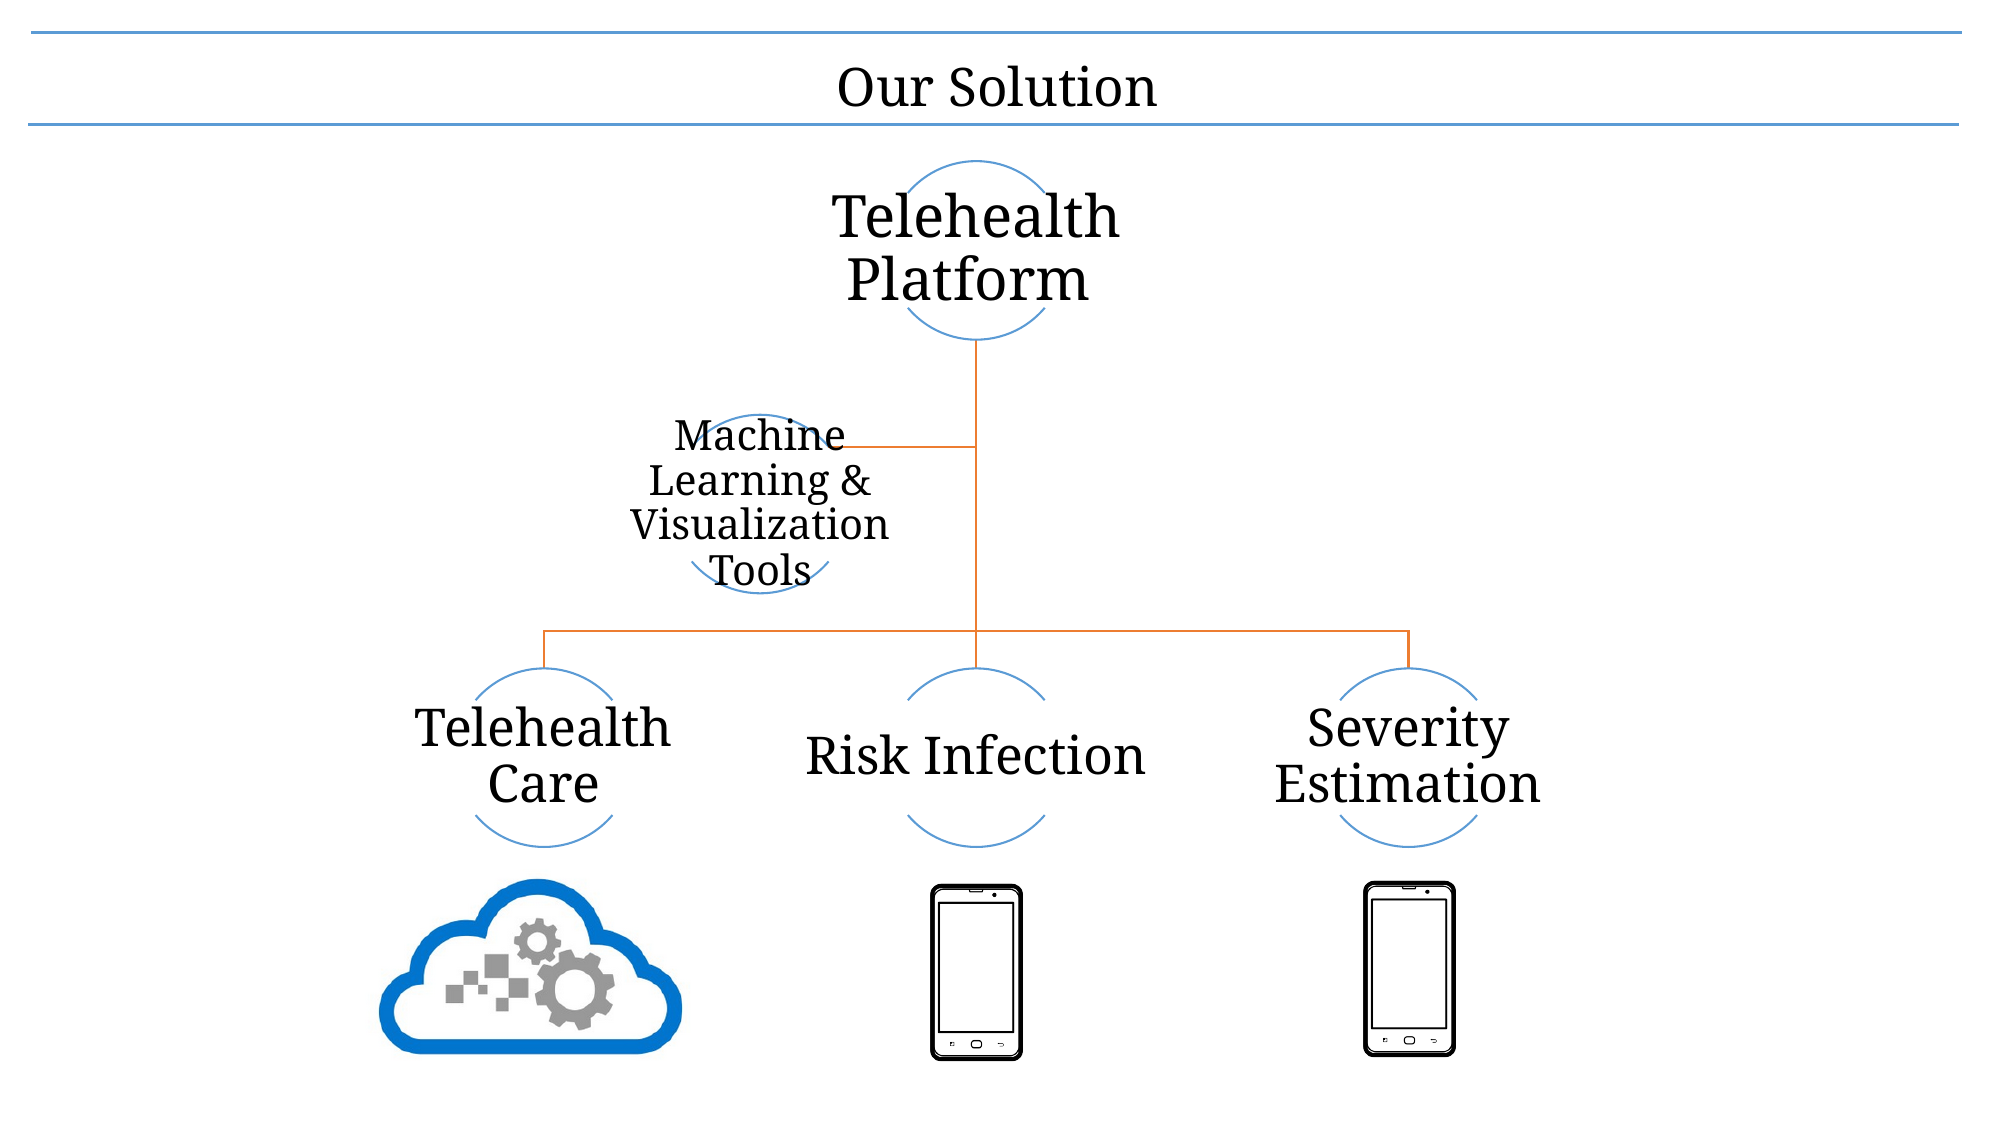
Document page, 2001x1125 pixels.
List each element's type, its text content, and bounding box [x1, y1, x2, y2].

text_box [309, 160, 1643, 847]
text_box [1362, 880, 1456, 1058]
picture [362, 869, 691, 1062]
text_box Our Solution [33, 33, 1963, 125]
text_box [929, 883, 1023, 1062]
